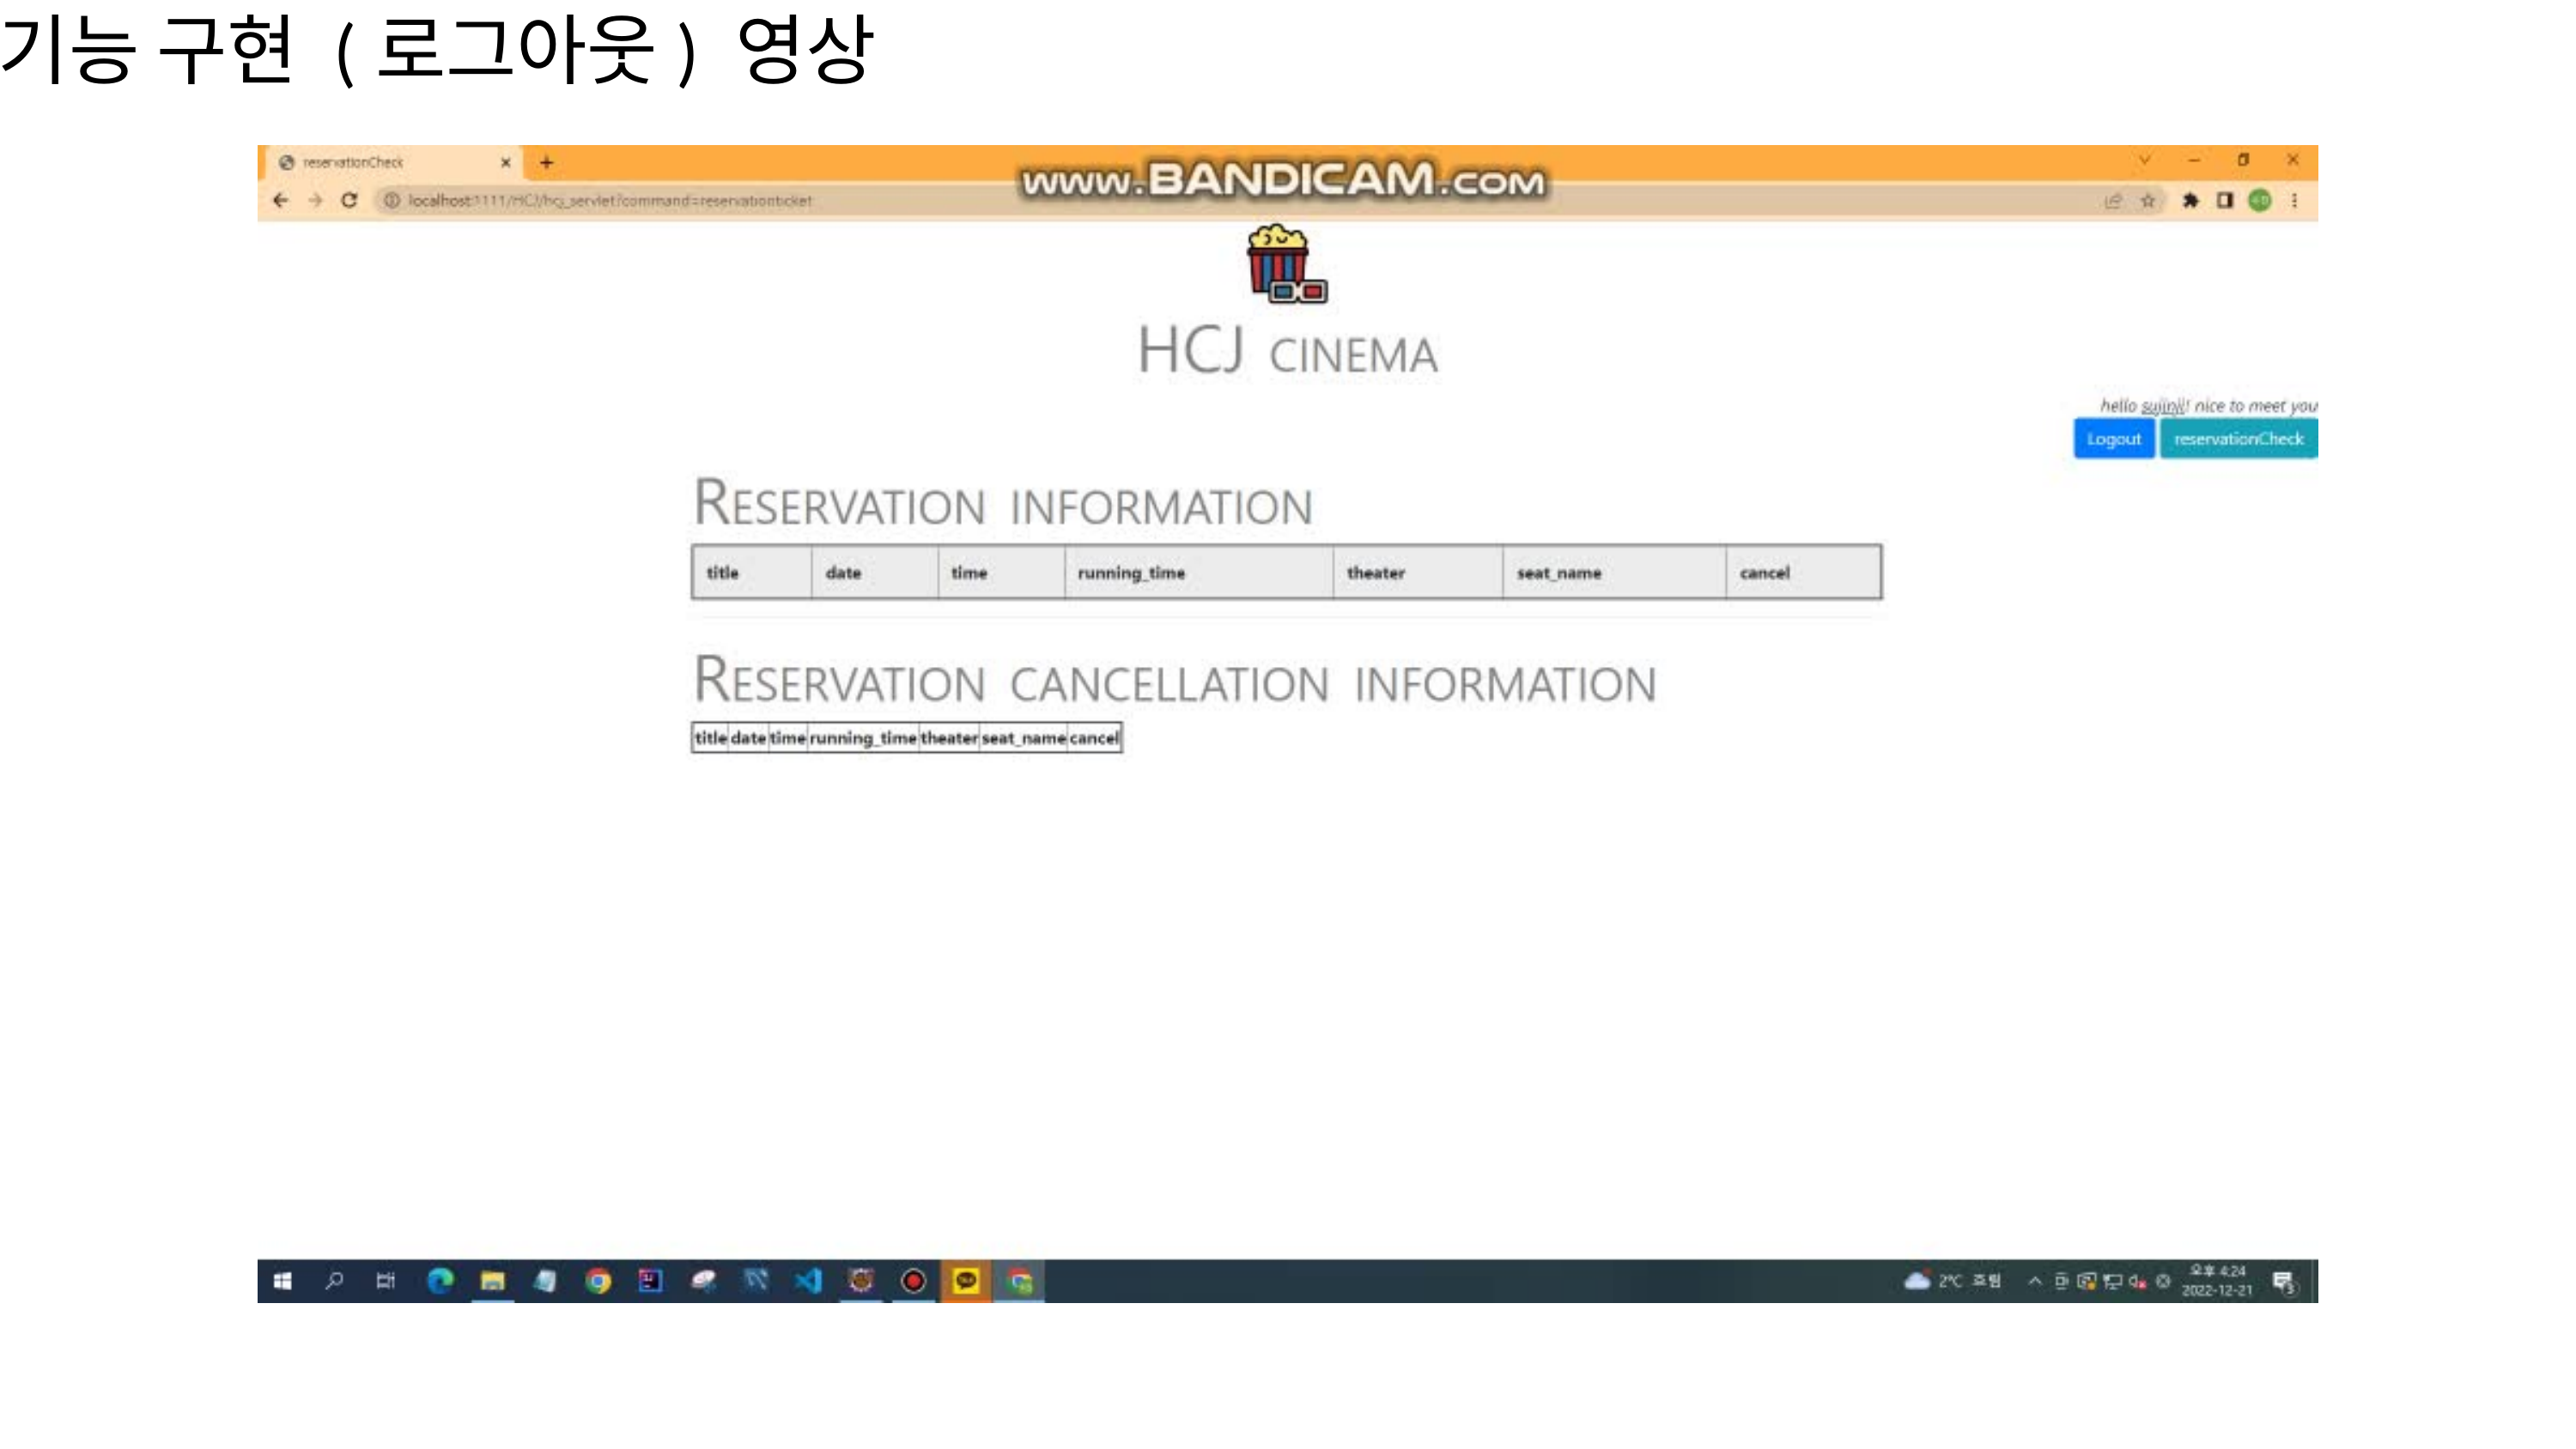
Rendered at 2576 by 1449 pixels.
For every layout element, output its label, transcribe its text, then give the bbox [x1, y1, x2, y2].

text_box 기능 구현 (로그아웃) 영상 [0, 0, 879, 94]
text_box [257, 144, 2319, 1304]
